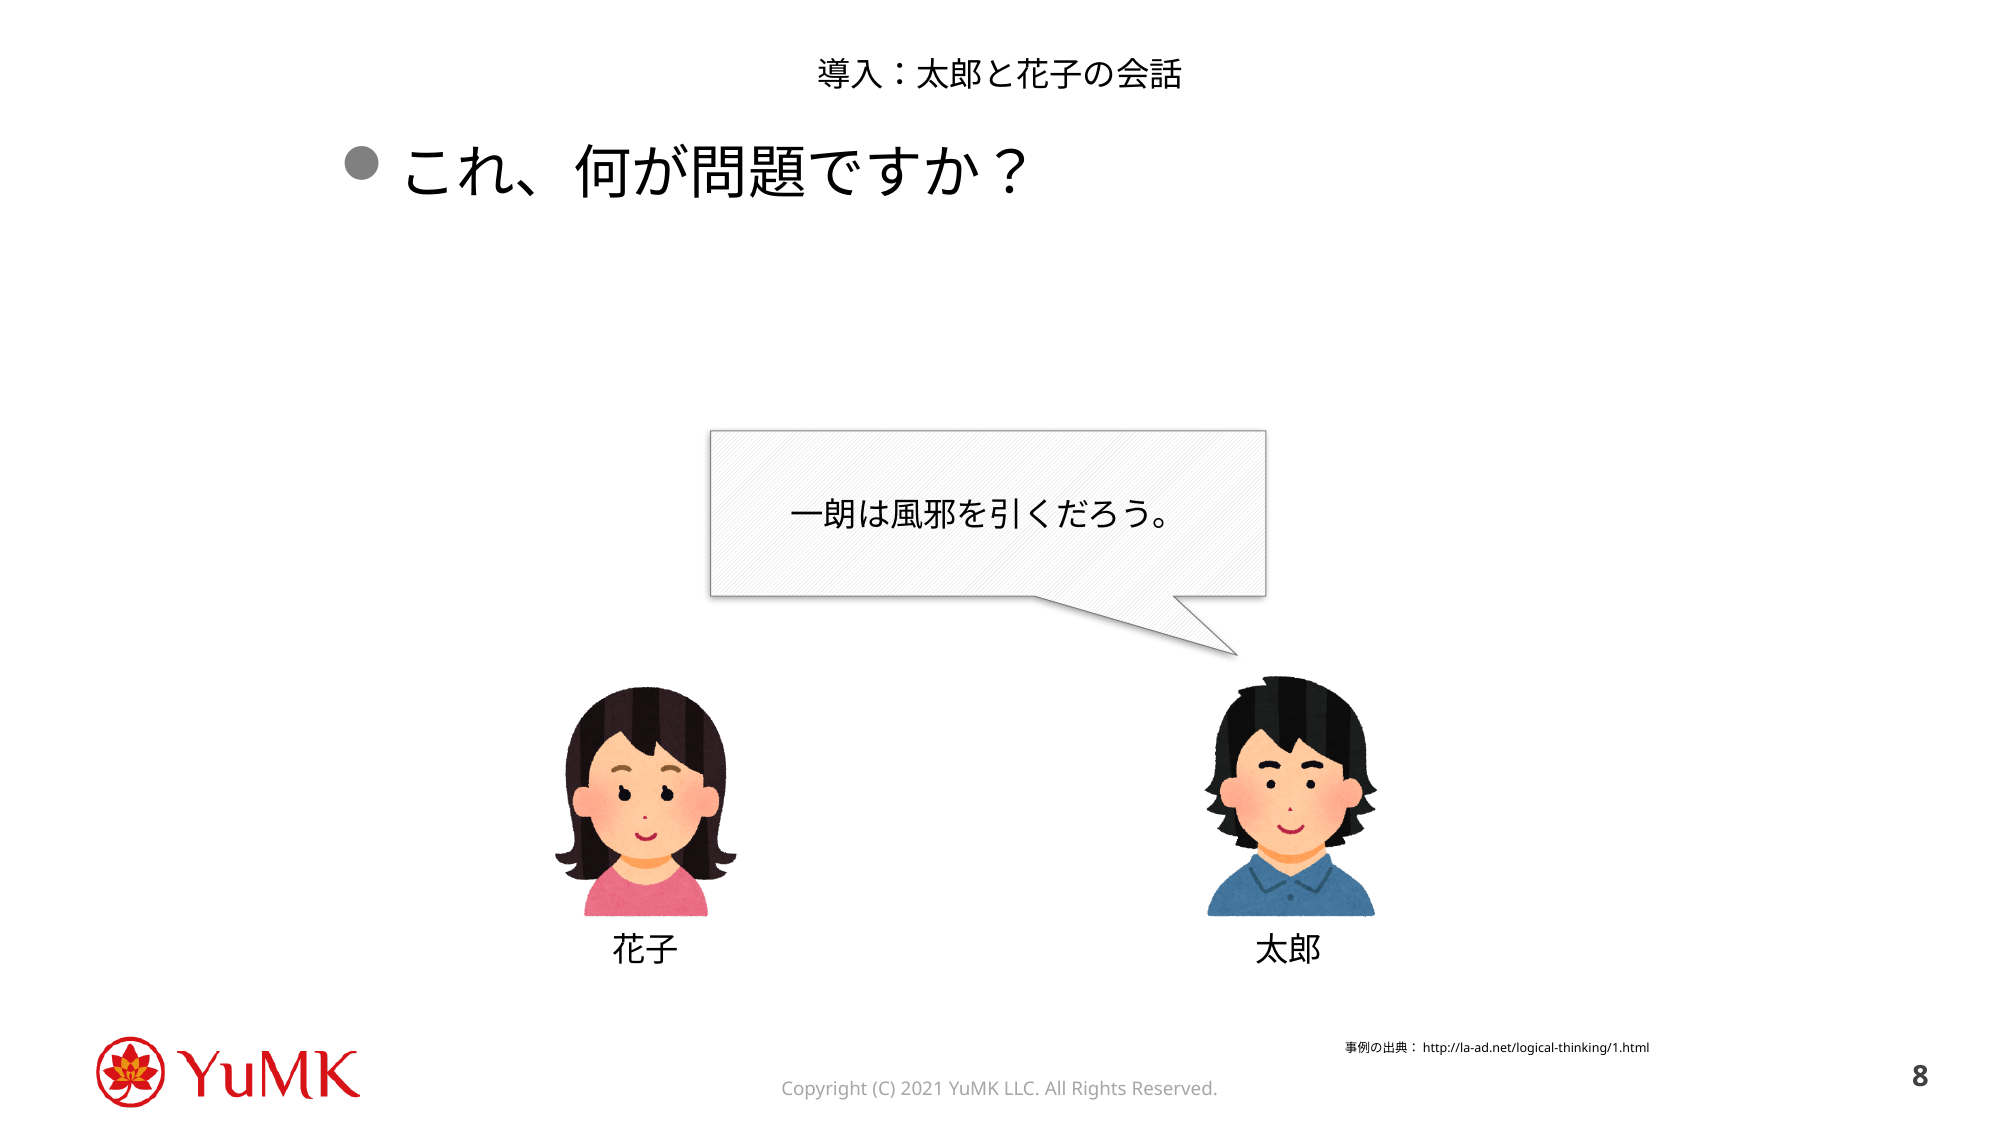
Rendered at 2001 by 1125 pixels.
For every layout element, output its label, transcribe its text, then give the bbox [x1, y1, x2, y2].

picture [527, 683, 765, 921]
text_box 事例の出典：http://la-ad.net/logical-thinking/1.html [914, 1032, 1665, 1062]
slide_number 7 [1477, 1047, 1944, 1108]
text_box これ、何が問題ですか？ [324, 128, 1675, 997]
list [1165, 672, 1414, 922]
title 導入：太郎と花子の会話 [99, 32, 1900, 113]
picture [90, 1035, 365, 1108]
